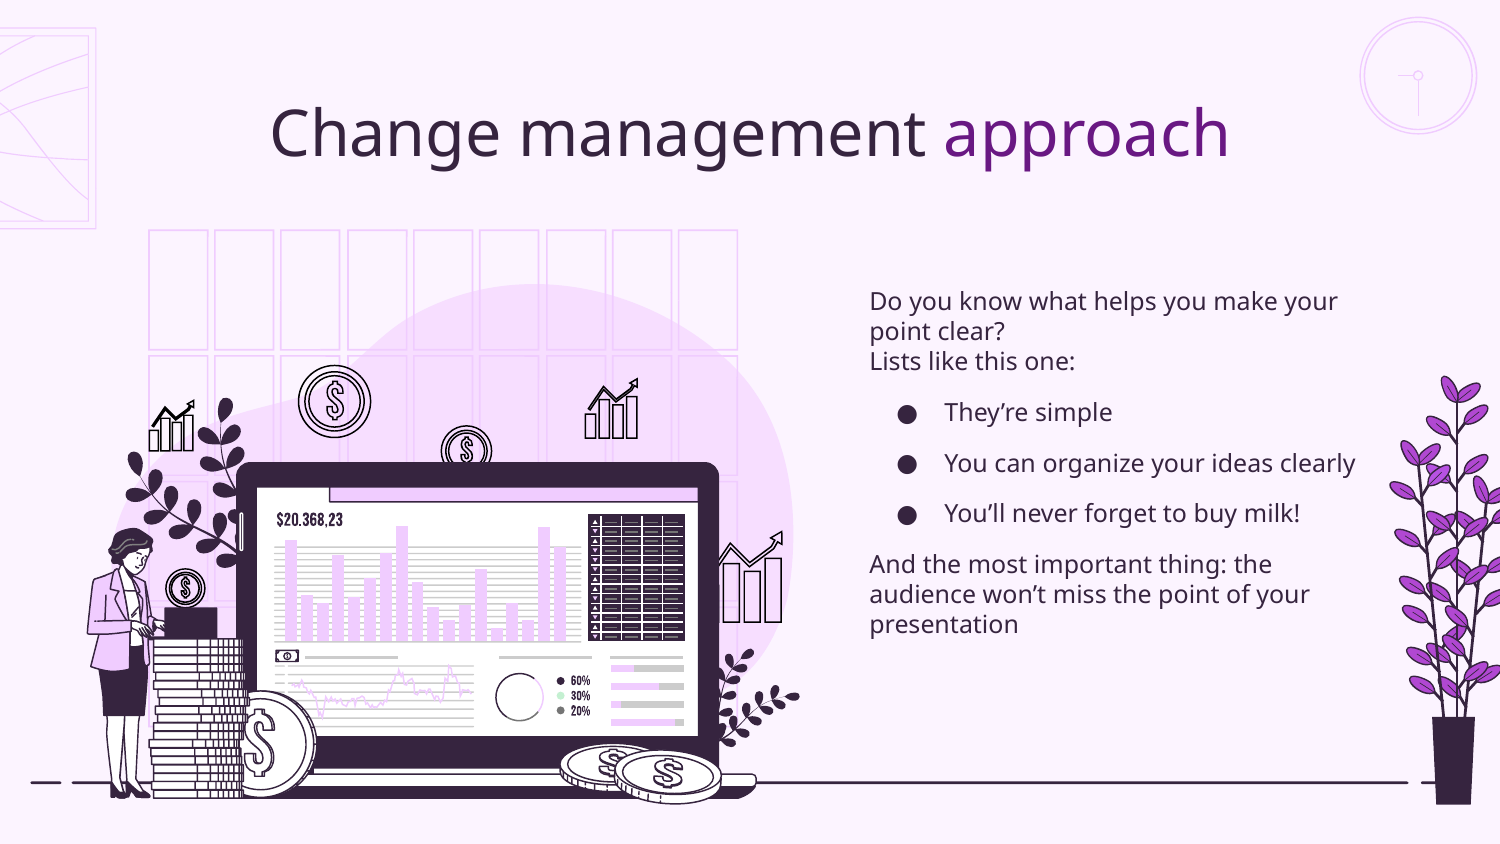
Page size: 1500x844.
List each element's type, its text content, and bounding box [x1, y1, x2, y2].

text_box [85, 229, 822, 805]
subtitle Do you know what helps you make your point clear? Lists like this one: They’re simple You can organize your ideas clearly You’ll never forget to buy milk! And the most important thing: the audience won’t miss the point of your presentation [854, 270, 1379, 664]
title Change management approach [118, 76, 1382, 180]
